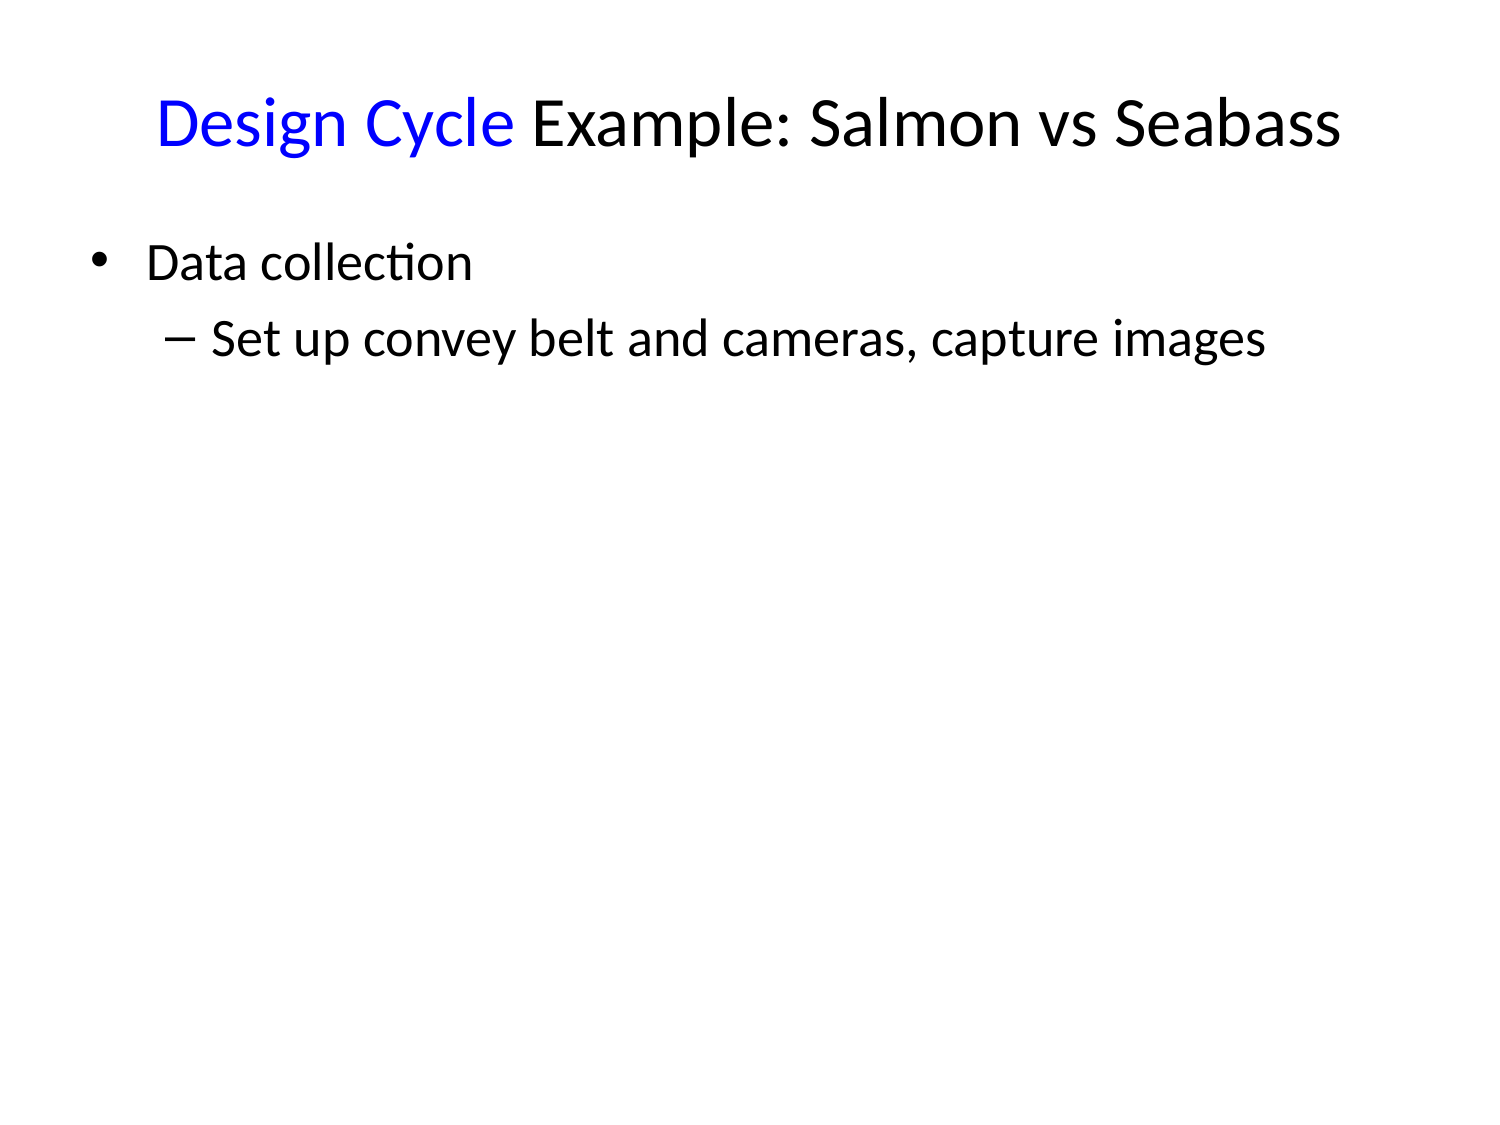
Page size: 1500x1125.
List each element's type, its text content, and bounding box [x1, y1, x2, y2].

title Design Cycle Example: Salmon vs Seabass [75, 24, 1425, 213]
list Data collection Set up convey belt and cameras, capture images [75, 219, 1425, 1050]
